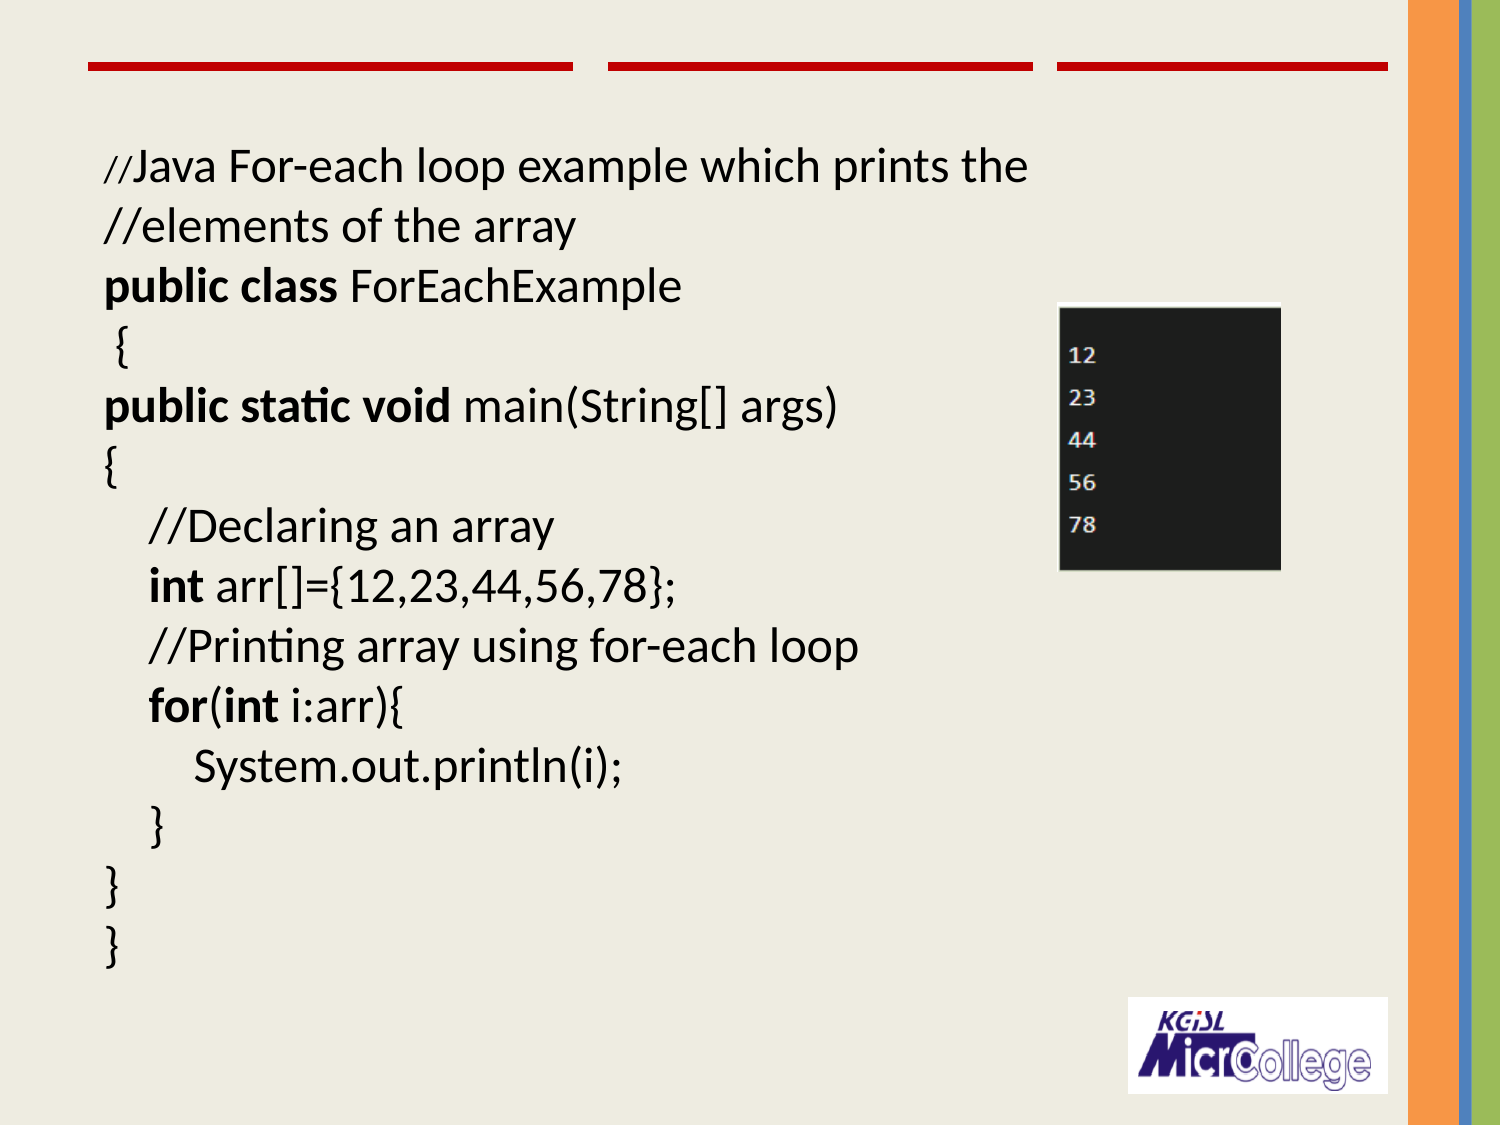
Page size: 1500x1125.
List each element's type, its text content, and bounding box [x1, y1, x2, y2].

picture [1127, 997, 1389, 1095]
picture [1056, 302, 1281, 572]
text_box //Java For-each loop example which prints the //elements of the array public class ForEachExample { public static void main(String[] args) { //Declaring an array int arr[]={12,23,44,56,78}; //Printing array using for-each loop for(int i:arr){ System.out.println(i); } } } [88, 125, 1353, 981]
